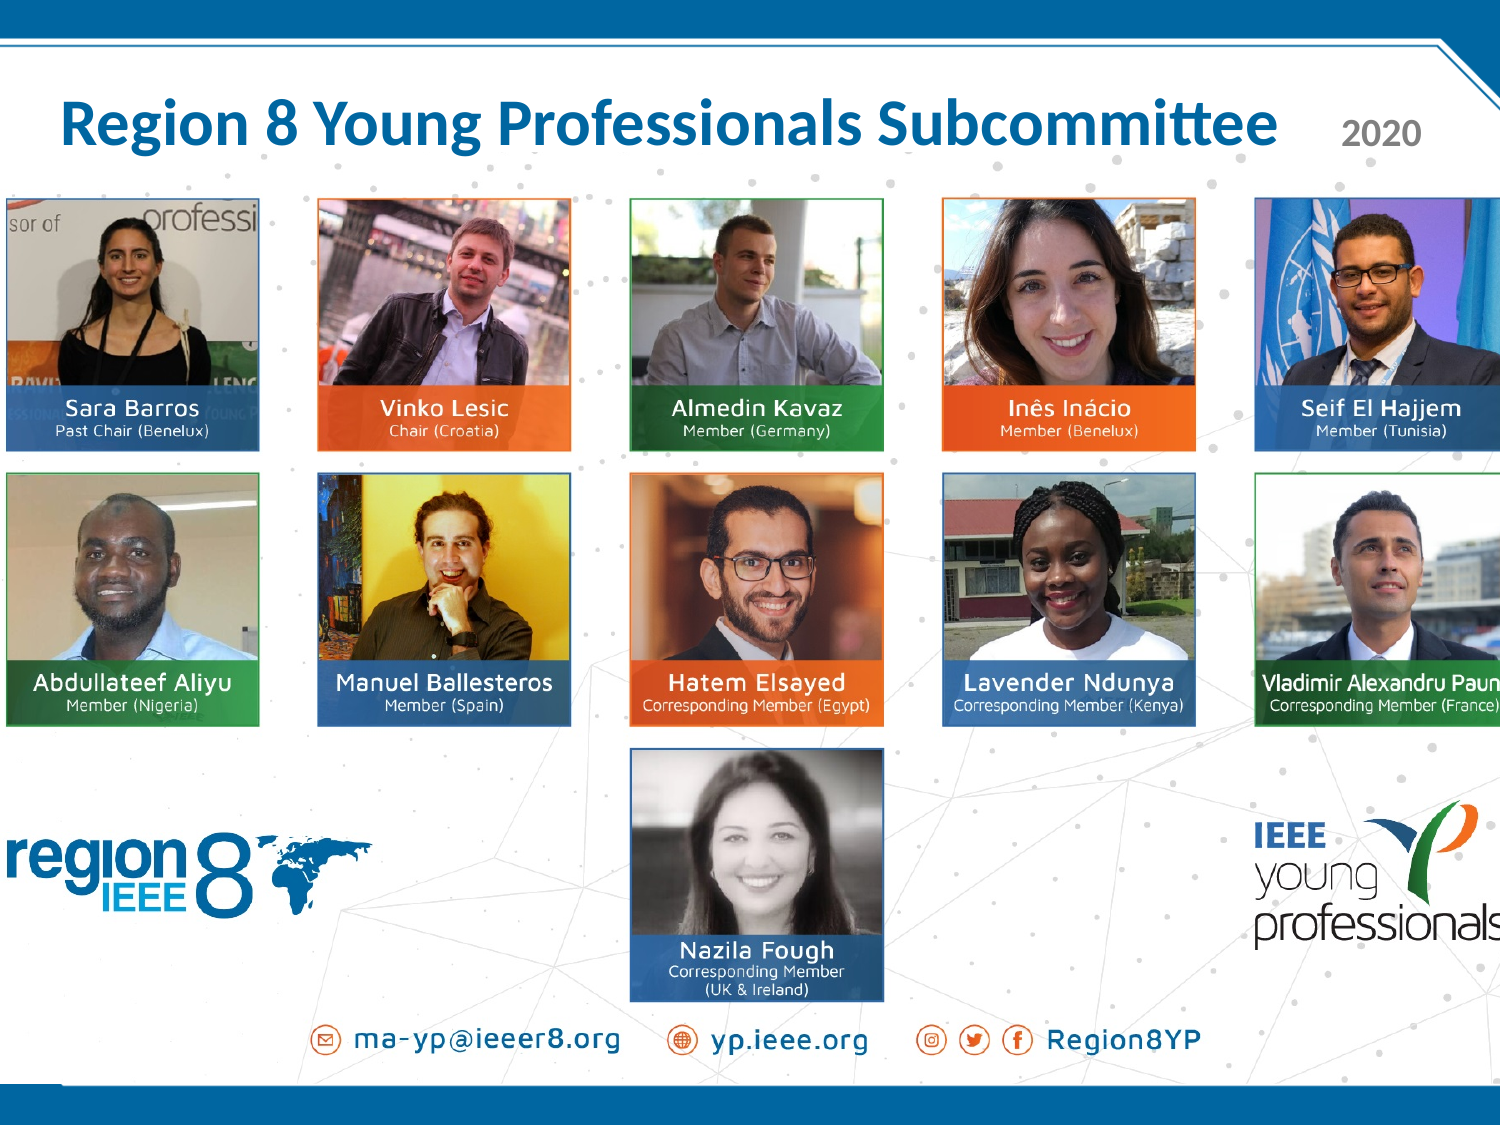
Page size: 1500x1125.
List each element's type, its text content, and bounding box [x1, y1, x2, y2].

picture [0, 0, 1500, 115]
picture [0, 152, 1500, 1125]
title Region 8 Young Professionals Subcommittee [45, 76, 1340, 152]
text_box 2020 [1325, 104, 1461, 152]
